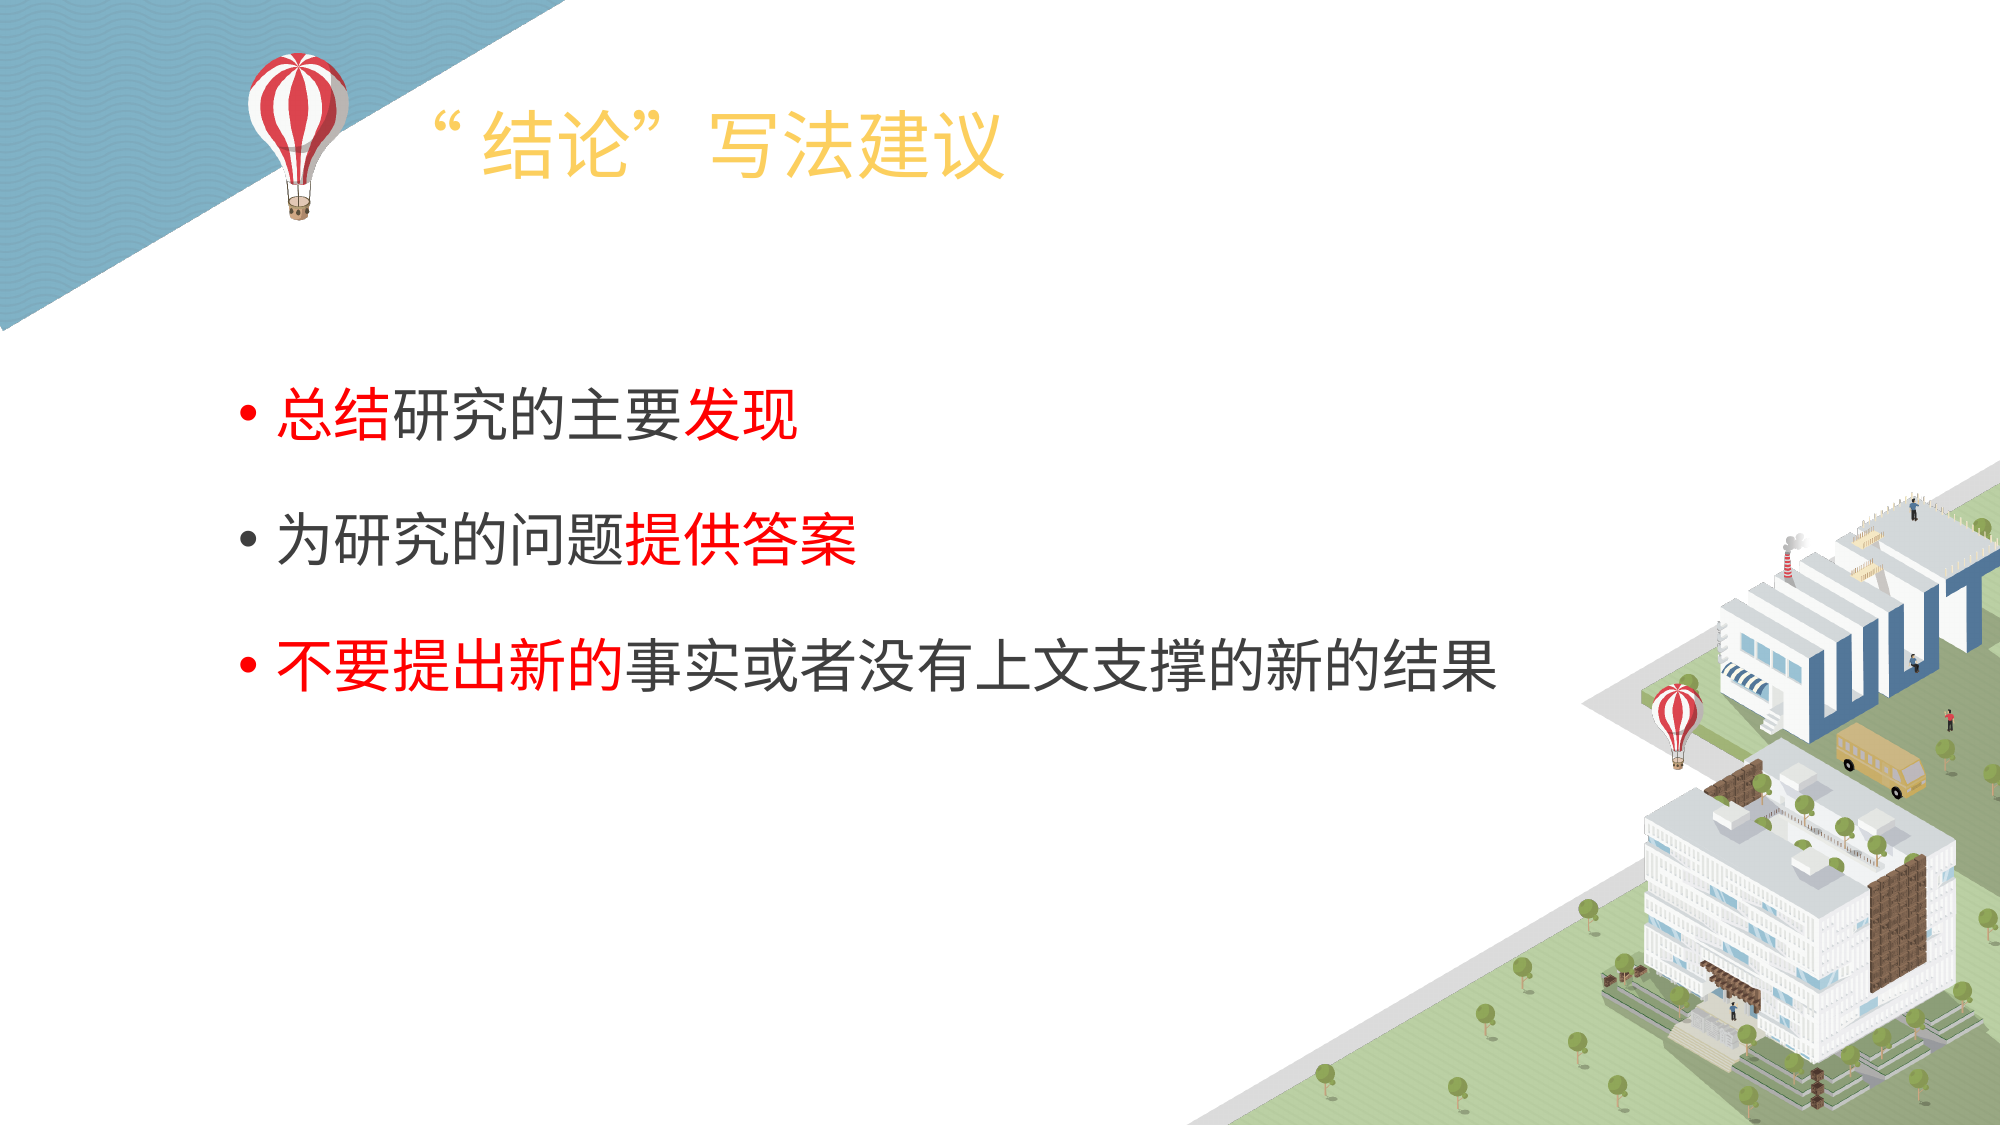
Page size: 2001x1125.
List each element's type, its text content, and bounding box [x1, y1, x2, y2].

title “结论”写法建议 [373, 85, 1738, 214]
picture [0, 0, 2000, 1125]
list 总结研究的主要发现 为研究的问题提供答案 不要提出新的事实或者没有上文支撑的新的结果 [223, 335, 1727, 984]
